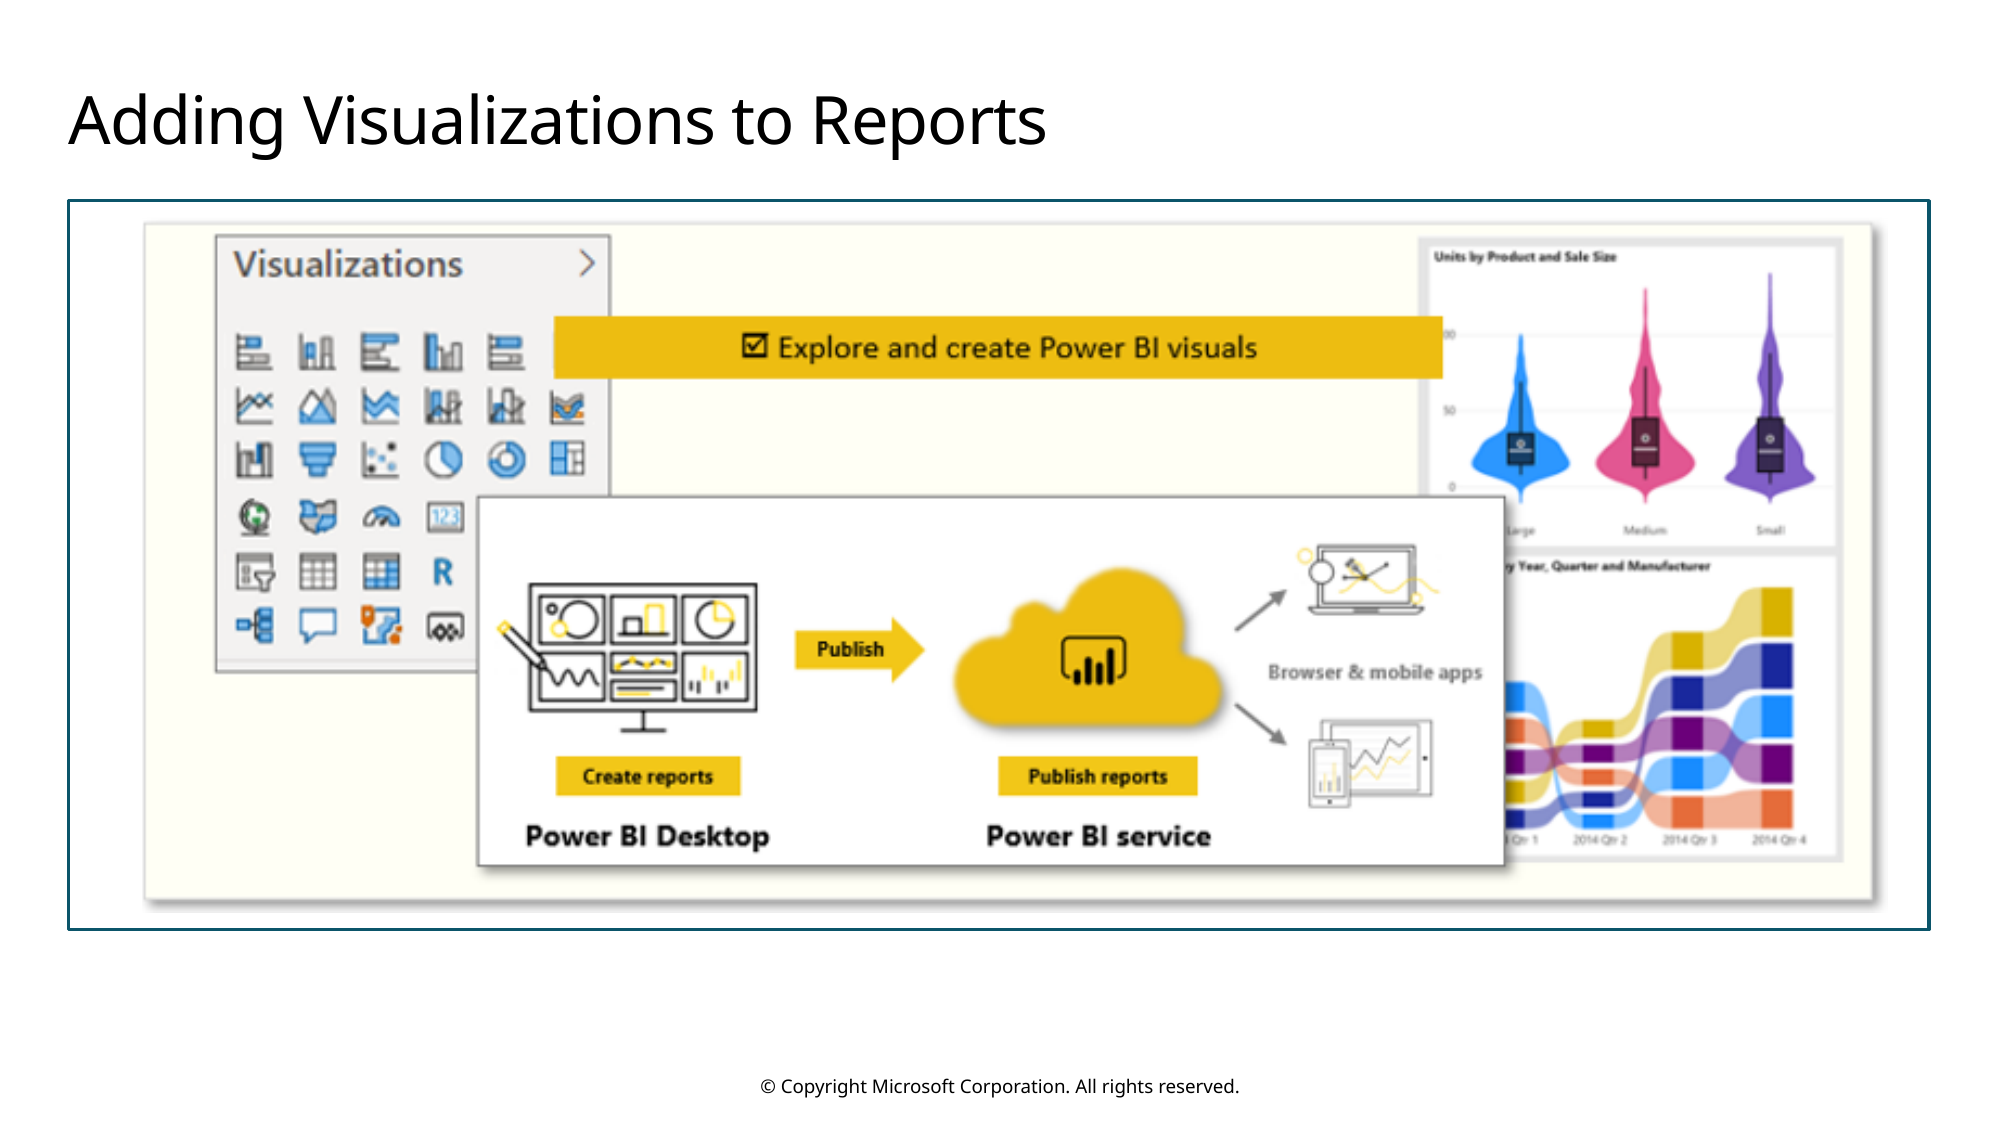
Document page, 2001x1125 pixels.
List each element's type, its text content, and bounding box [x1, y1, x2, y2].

text_box [68, 200, 1930, 931]
title Adding Visualizations to Reports [68, 72, 1930, 184]
picture [142, 217, 1888, 914]
